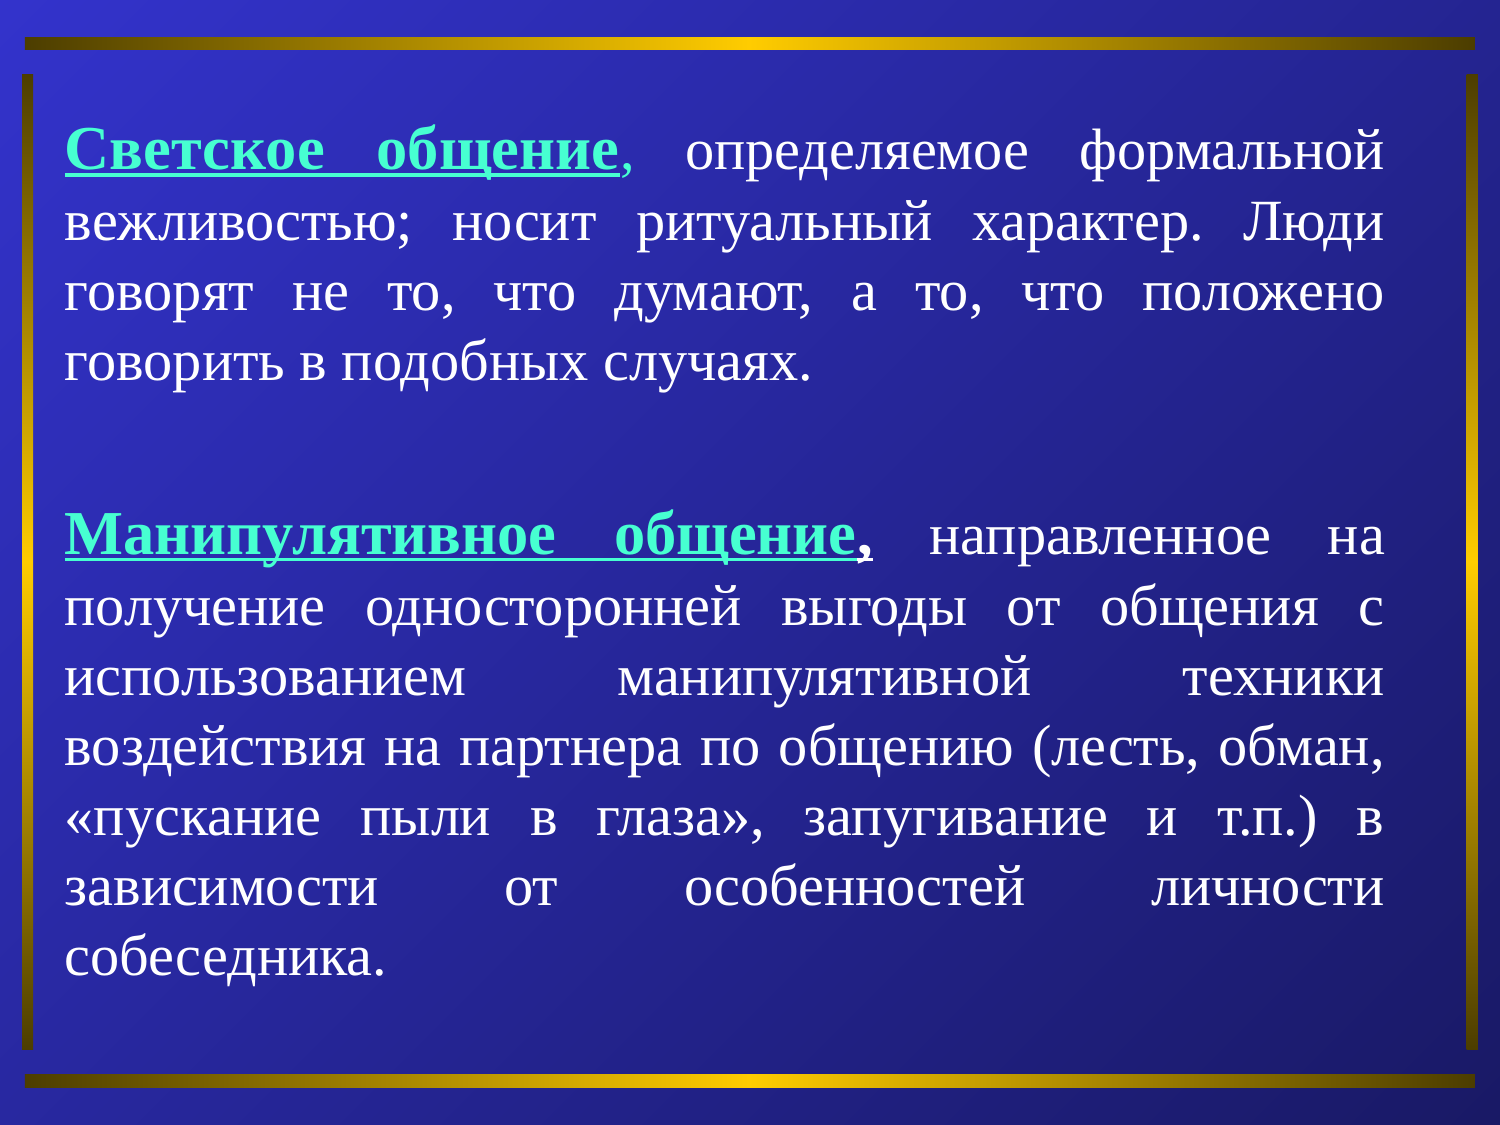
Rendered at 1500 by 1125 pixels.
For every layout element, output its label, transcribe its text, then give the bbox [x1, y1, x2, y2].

list Светское общение, определяемое формальной вежливостью; носит ритуальный характер. Люди говорят не то, что думают, а то, что положено говорить в подобных случаях. Манипулятивное общение, направленное на получение односторонней выгоды от общения с использованием манипулятивной техники воздействия на партнера по общению (лесть, обман, «пускание пыли в глаза», запугивание и т.п.) в зависимости от особенностей личности собеседника. [49, 99, 1401, 1038]
